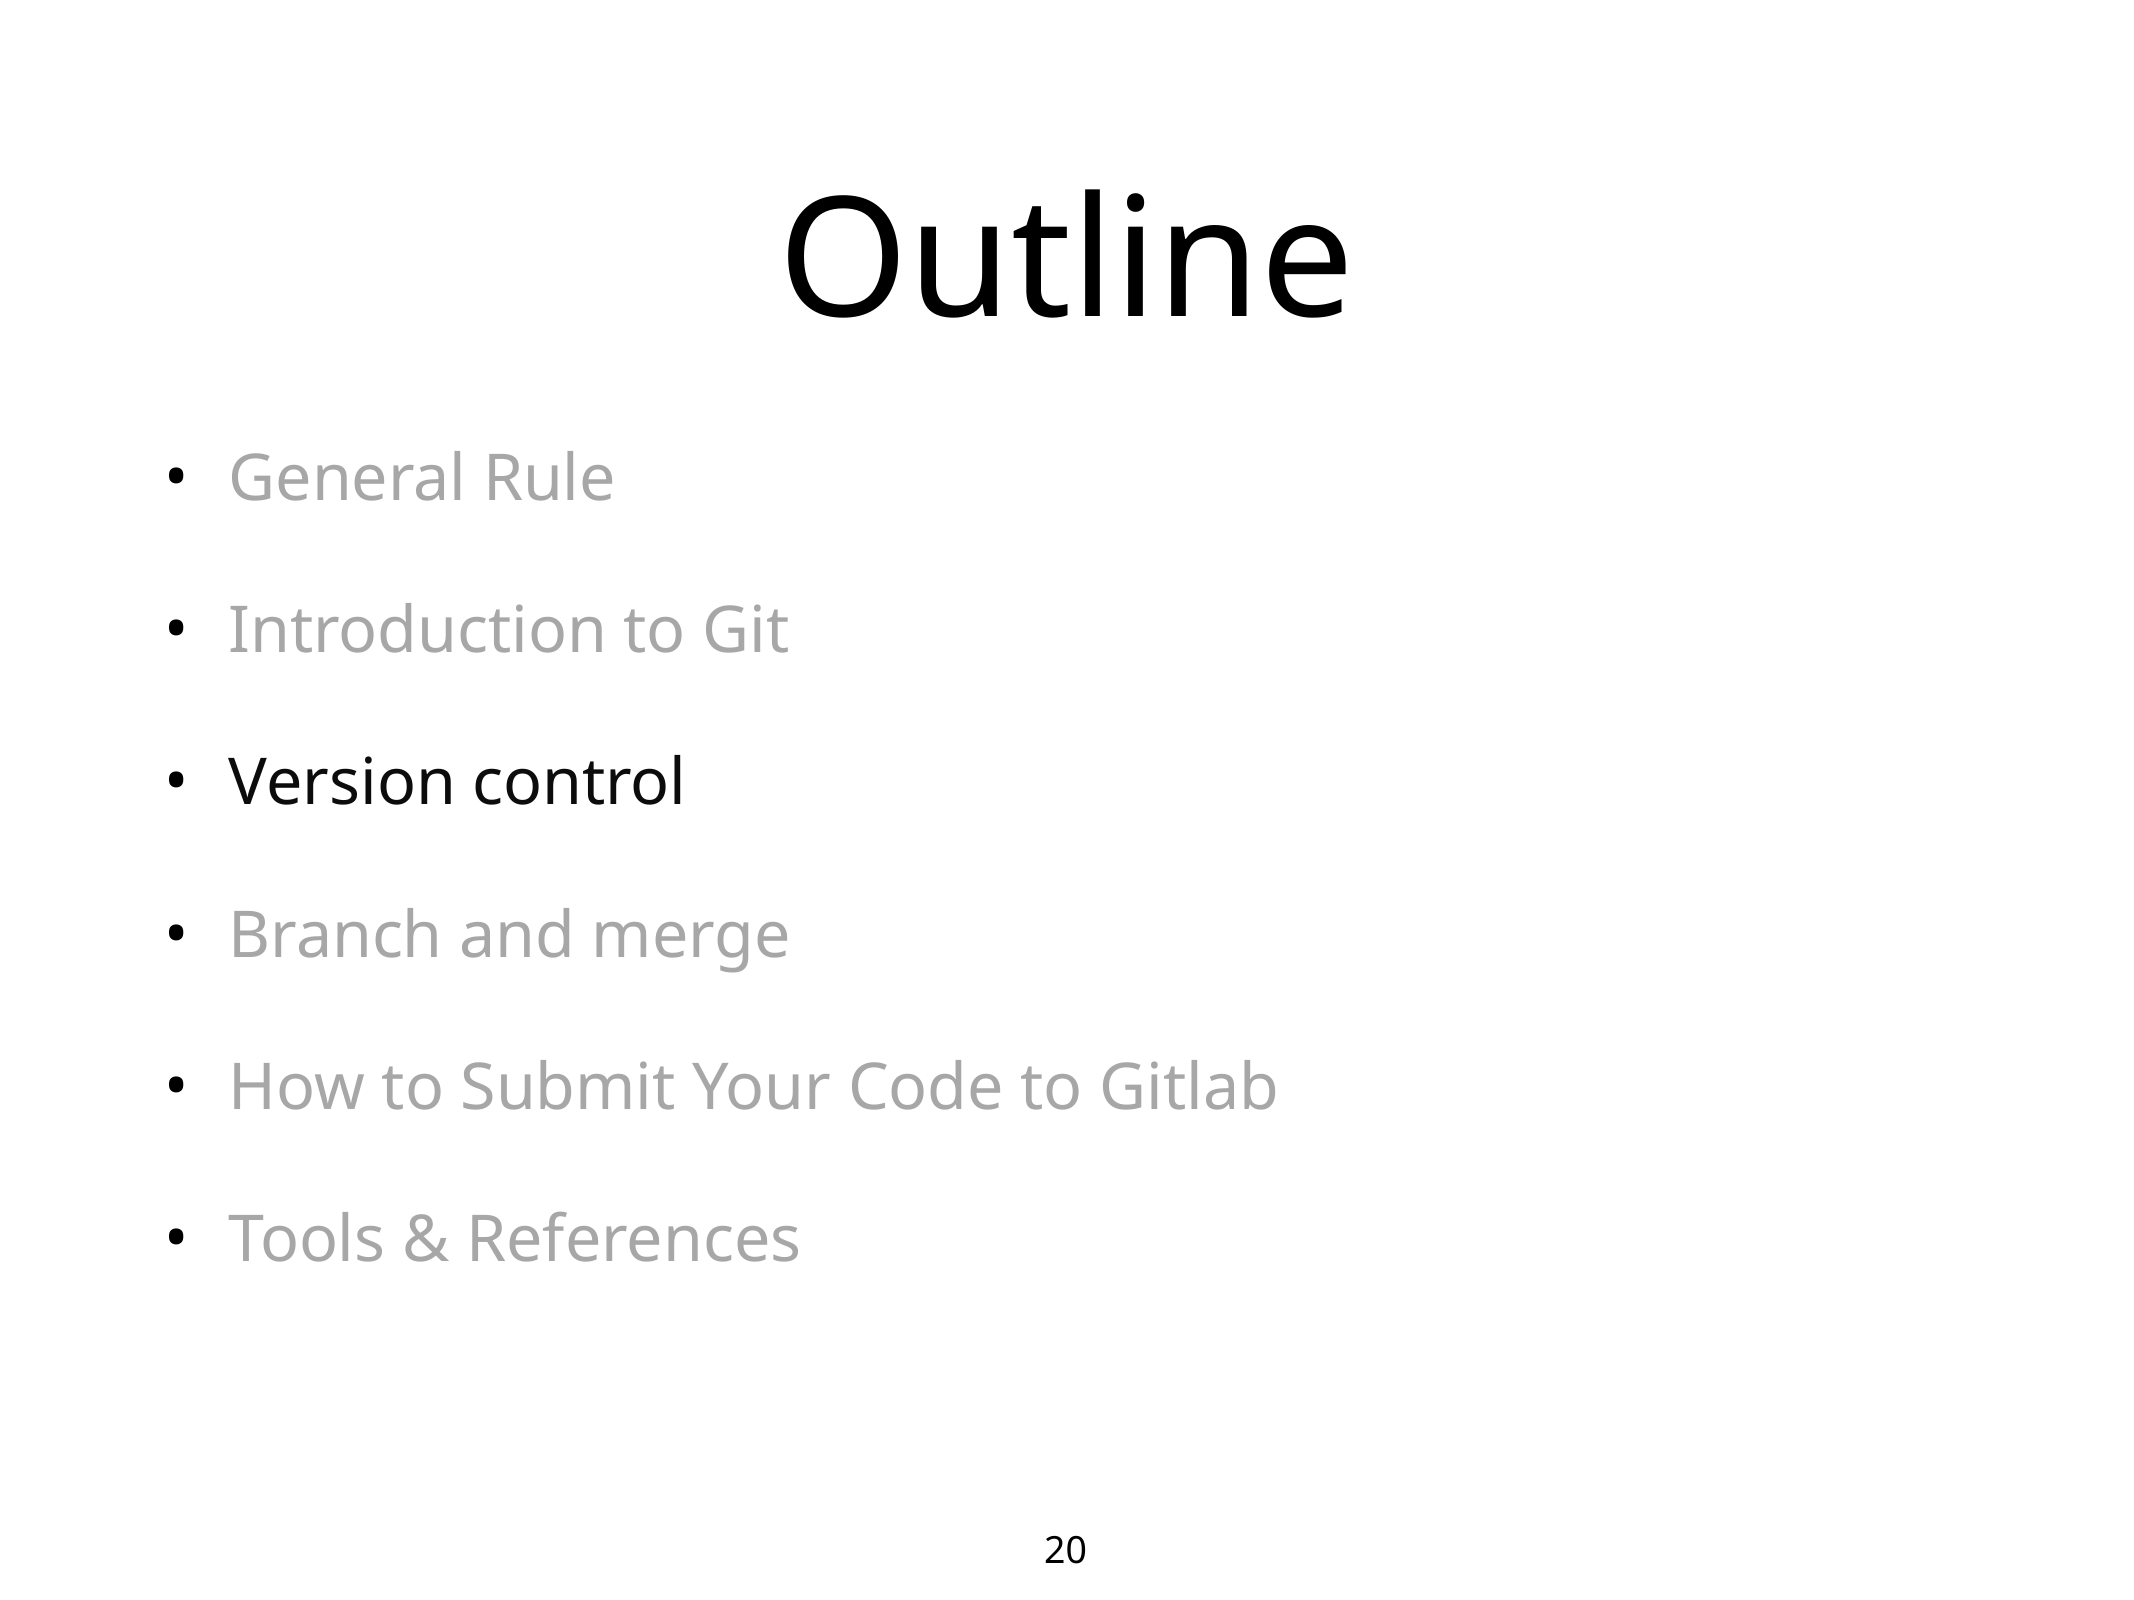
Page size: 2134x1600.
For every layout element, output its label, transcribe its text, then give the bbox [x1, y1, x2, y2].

list General Rule Introduction to Git Version control Branch and merge How to Submit Your Code to Gitlab Tools & References [156, 427, 1978, 1459]
slide_number 20 [1035, 1517, 1096, 1600]
title Outline [156, 72, 1978, 427]
